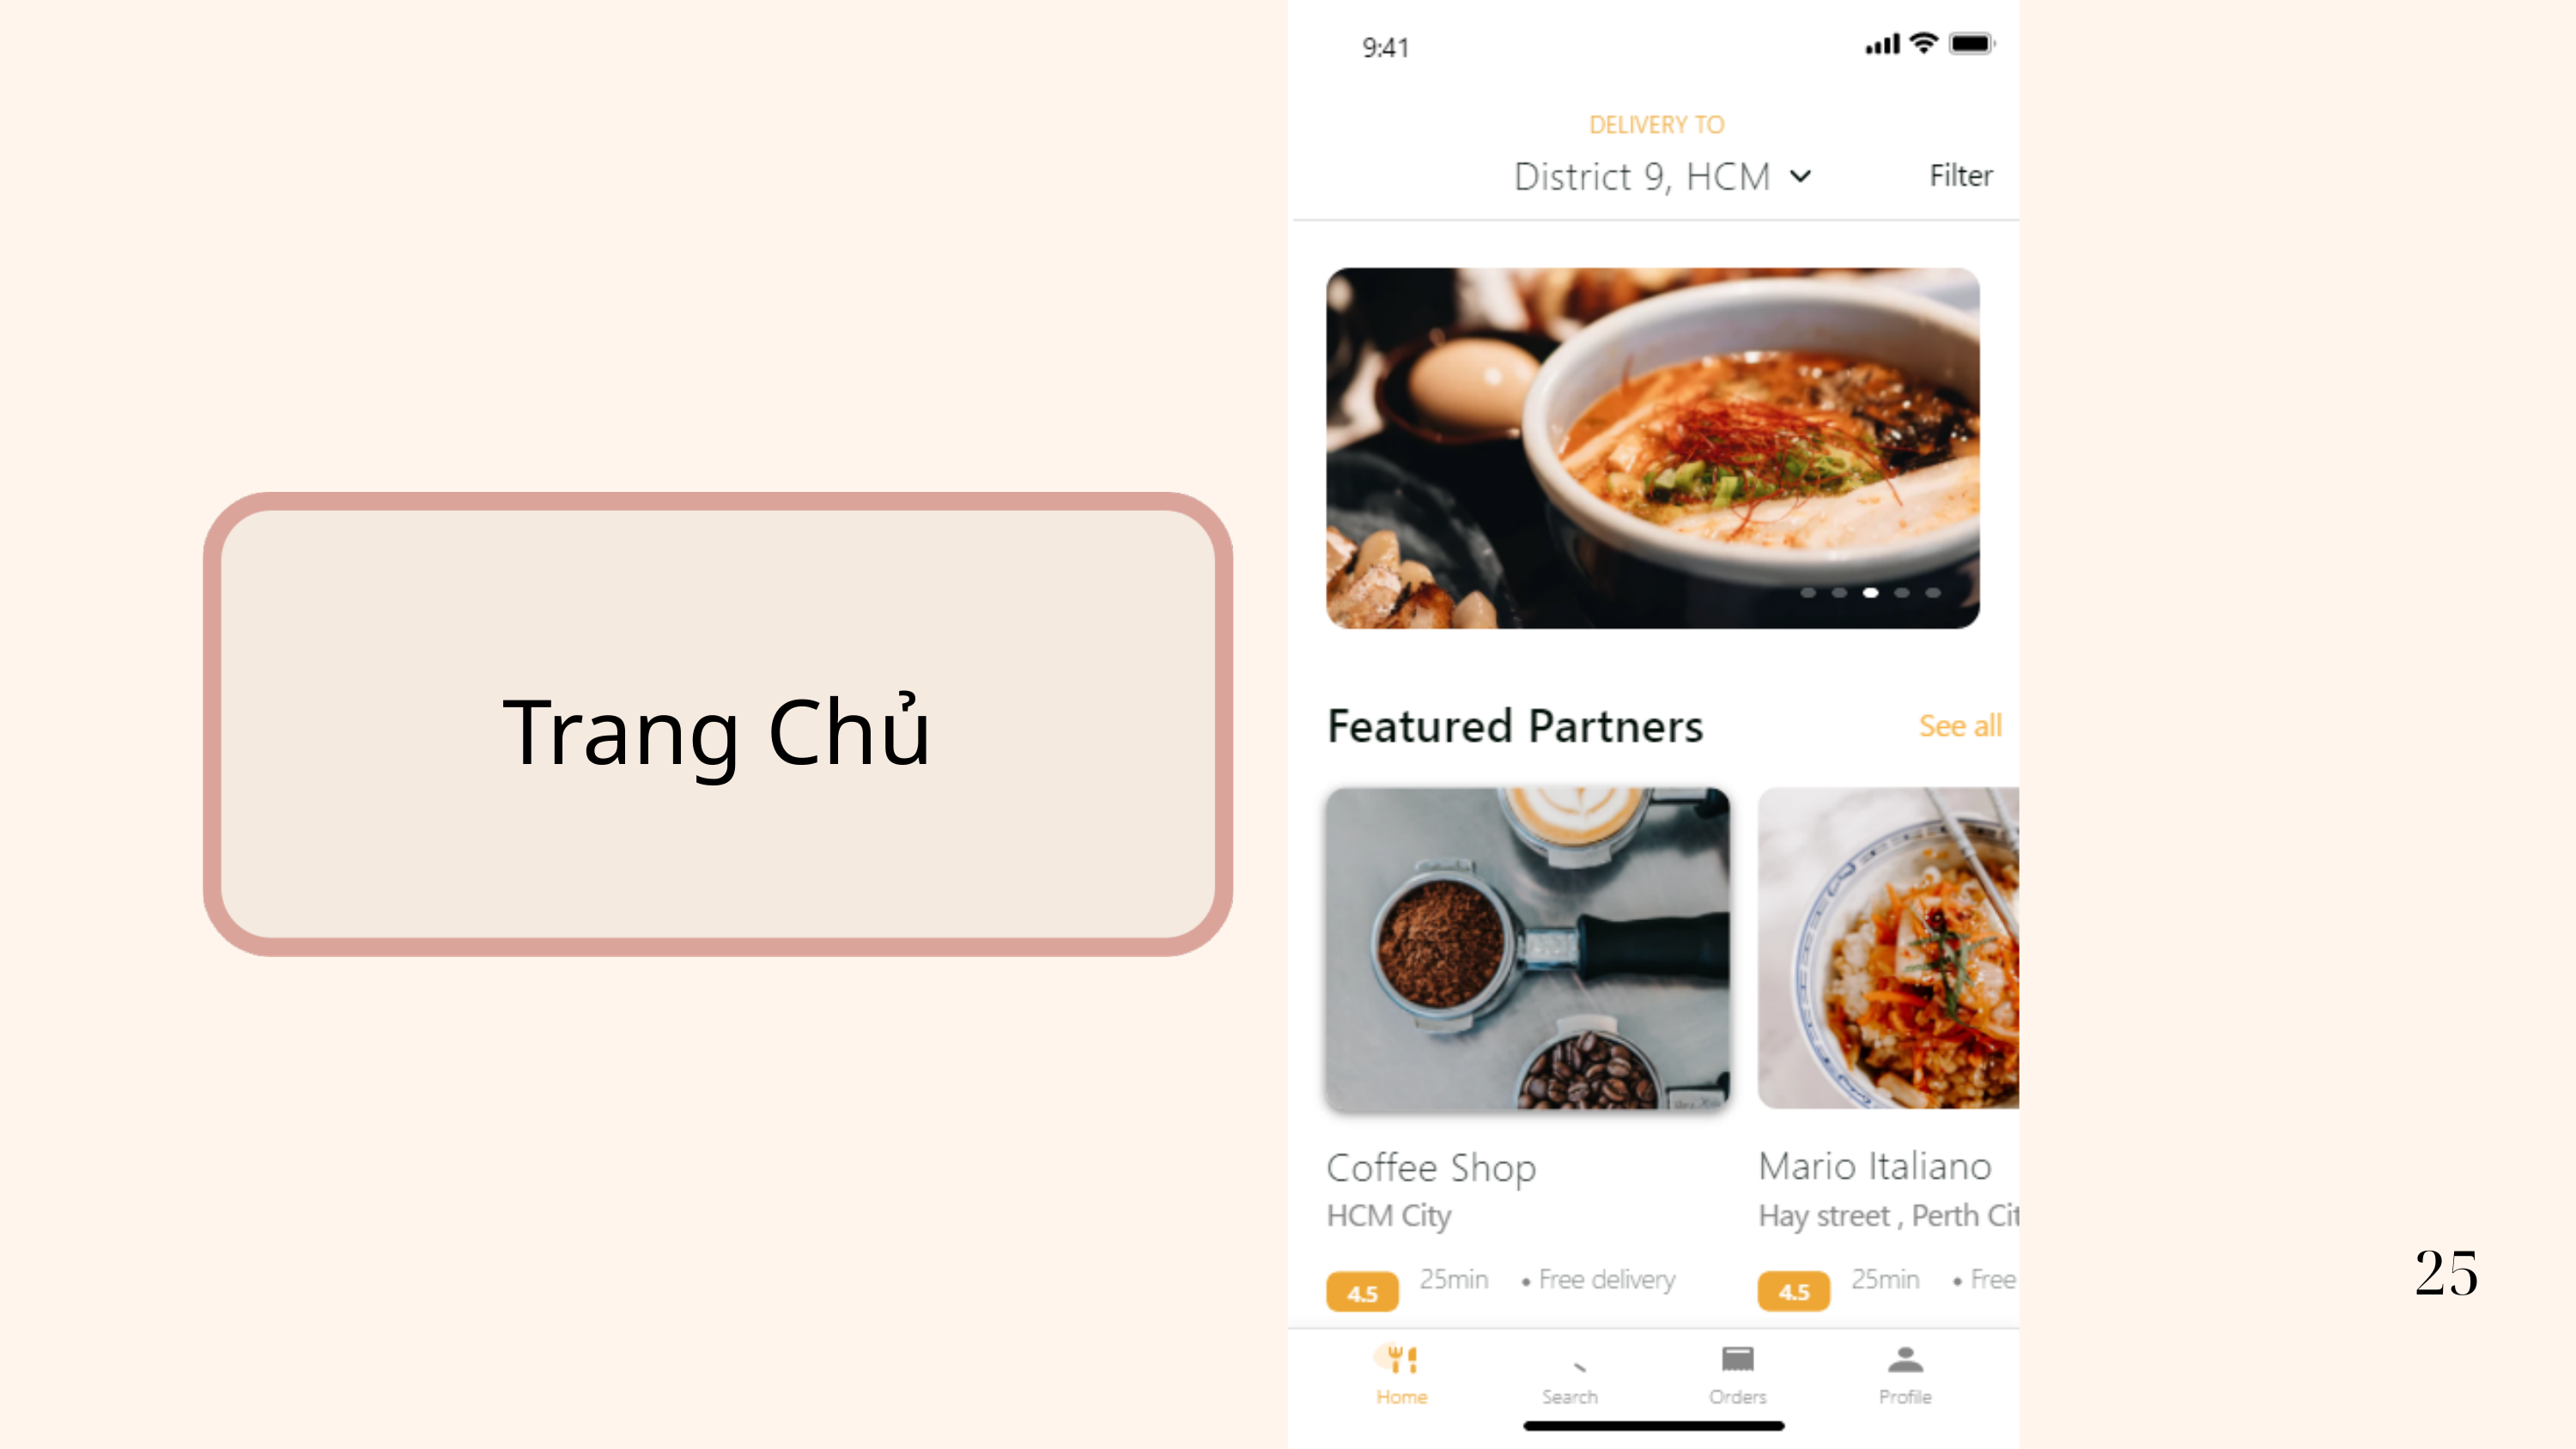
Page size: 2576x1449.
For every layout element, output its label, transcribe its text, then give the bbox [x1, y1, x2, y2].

text_box 25 [2414, 1222, 2482, 1307]
text_box Trang Chủ [237, 657, 1200, 783]
text_box [203, 492, 1234, 957]
text_box [1287, 0, 2020, 1449]
